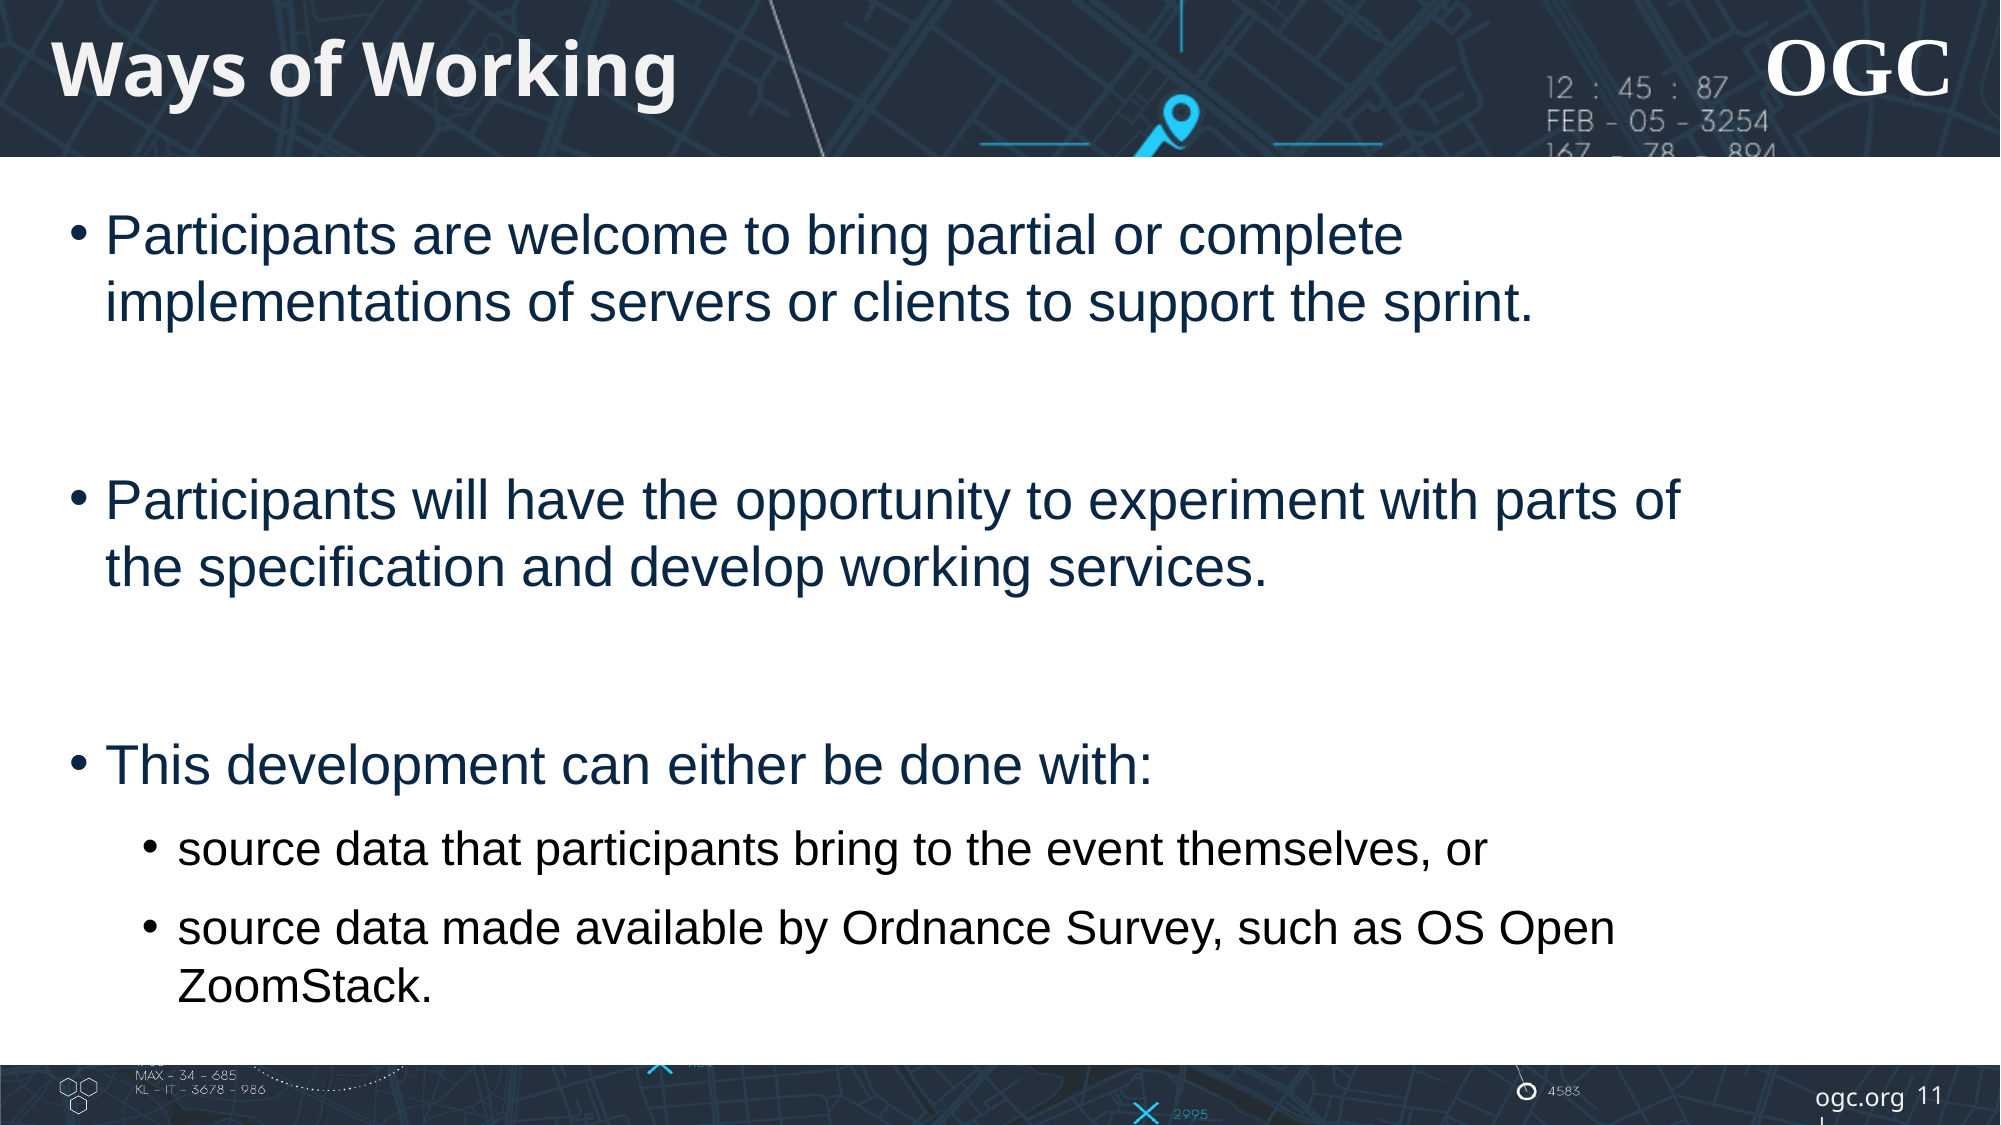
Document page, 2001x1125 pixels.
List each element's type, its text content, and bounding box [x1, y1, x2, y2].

picture [51, 1069, 106, 1123]
list Participants are welcome to bring partial or complete implementations of servers or clients to support the sprint. Participants will have the opportunity to experiment with parts of the specification and develop working services. This development can either be done with: source data that participants bring to the event themselves, or source data made available by Ordnance Survey, such as OS Open ZoomStack. [54, 190, 1780, 1023]
title Ways of Working [36, 9, 1762, 135]
slide_number 11 [1772, 1073, 1960, 1121]
